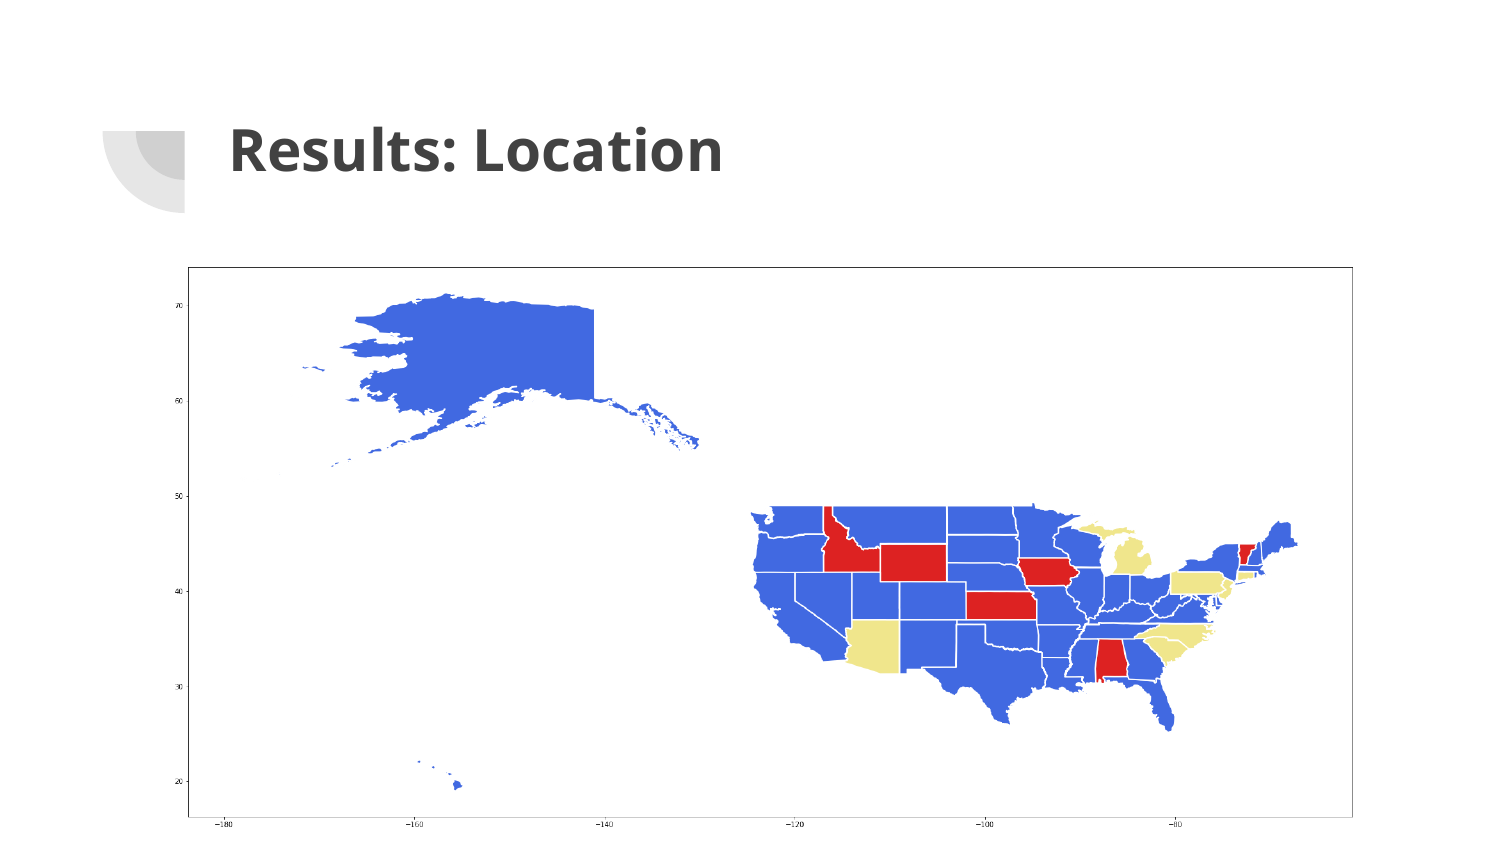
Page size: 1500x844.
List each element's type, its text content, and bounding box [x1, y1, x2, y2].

picture [168, 261, 1357, 834]
title Results: Location [213, 98, 1368, 263]
